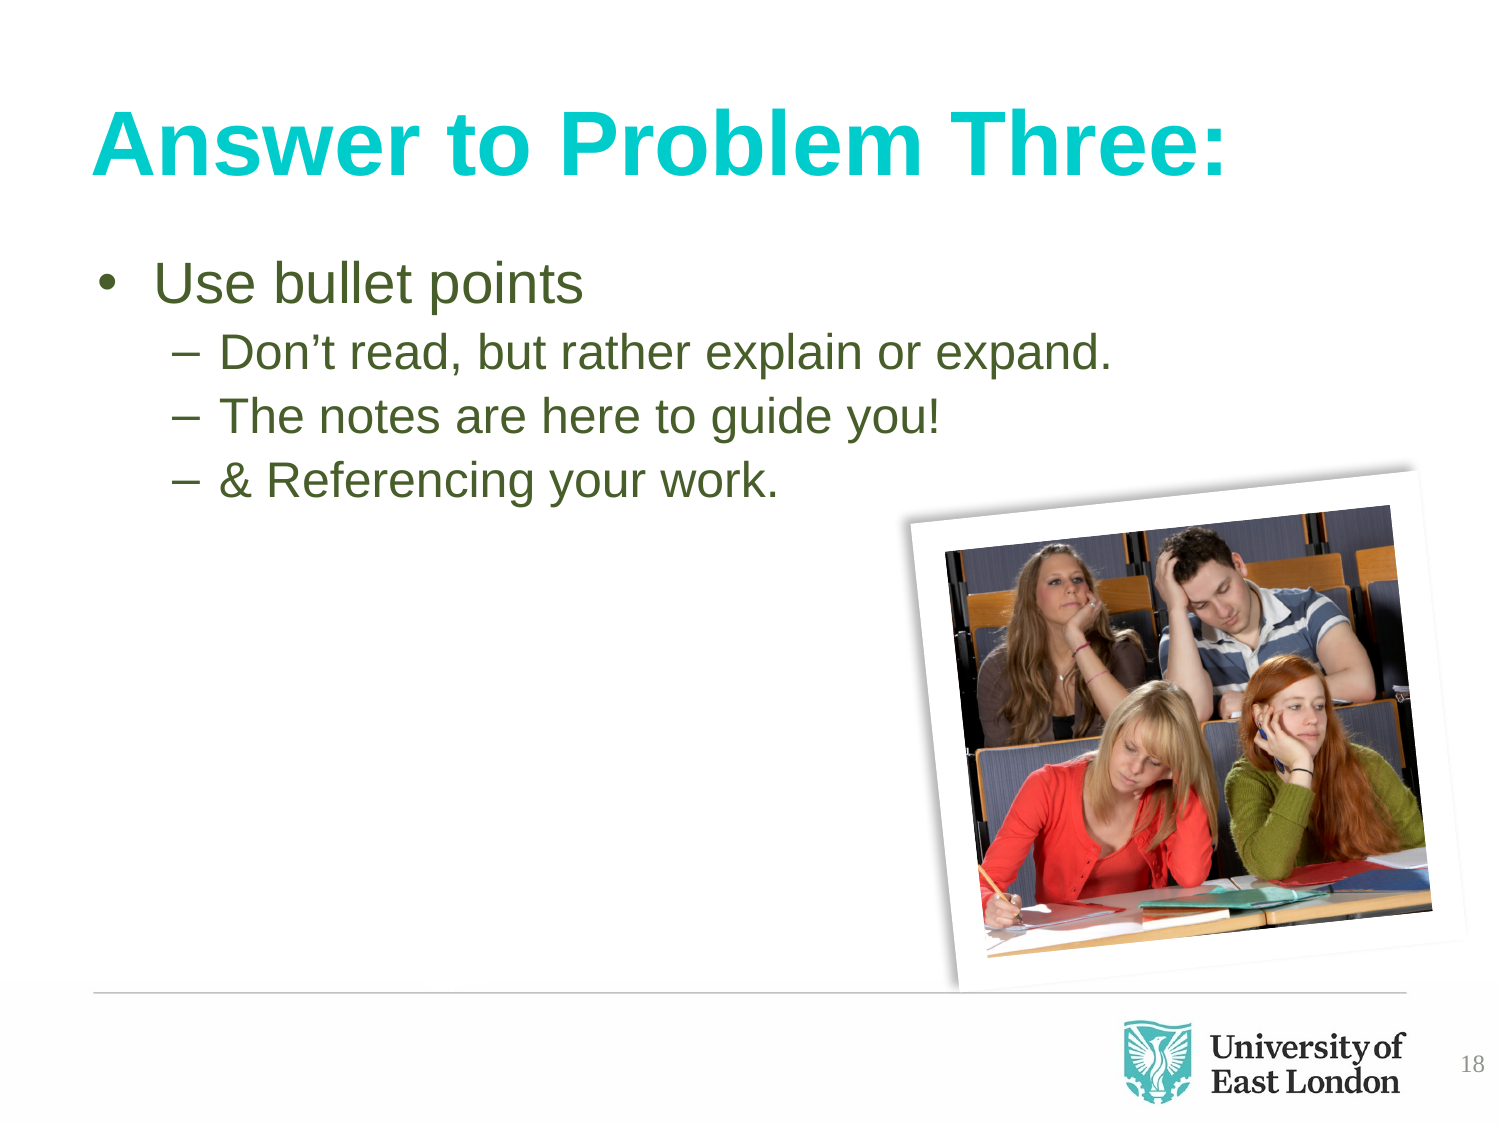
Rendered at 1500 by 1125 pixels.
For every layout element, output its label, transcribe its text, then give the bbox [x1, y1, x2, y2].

list Use bullet points Don’t read, but rather explain or expand. The notes are here to guide you! & Referencing your work. [82, 246, 1432, 989]
slide_number 18 [1250, 1025, 1500, 1100]
picture [945, 505, 1432, 957]
picture [0, 980, 1500, 1125]
title Answer to Problem Three: [75, 45, 1425, 233]
